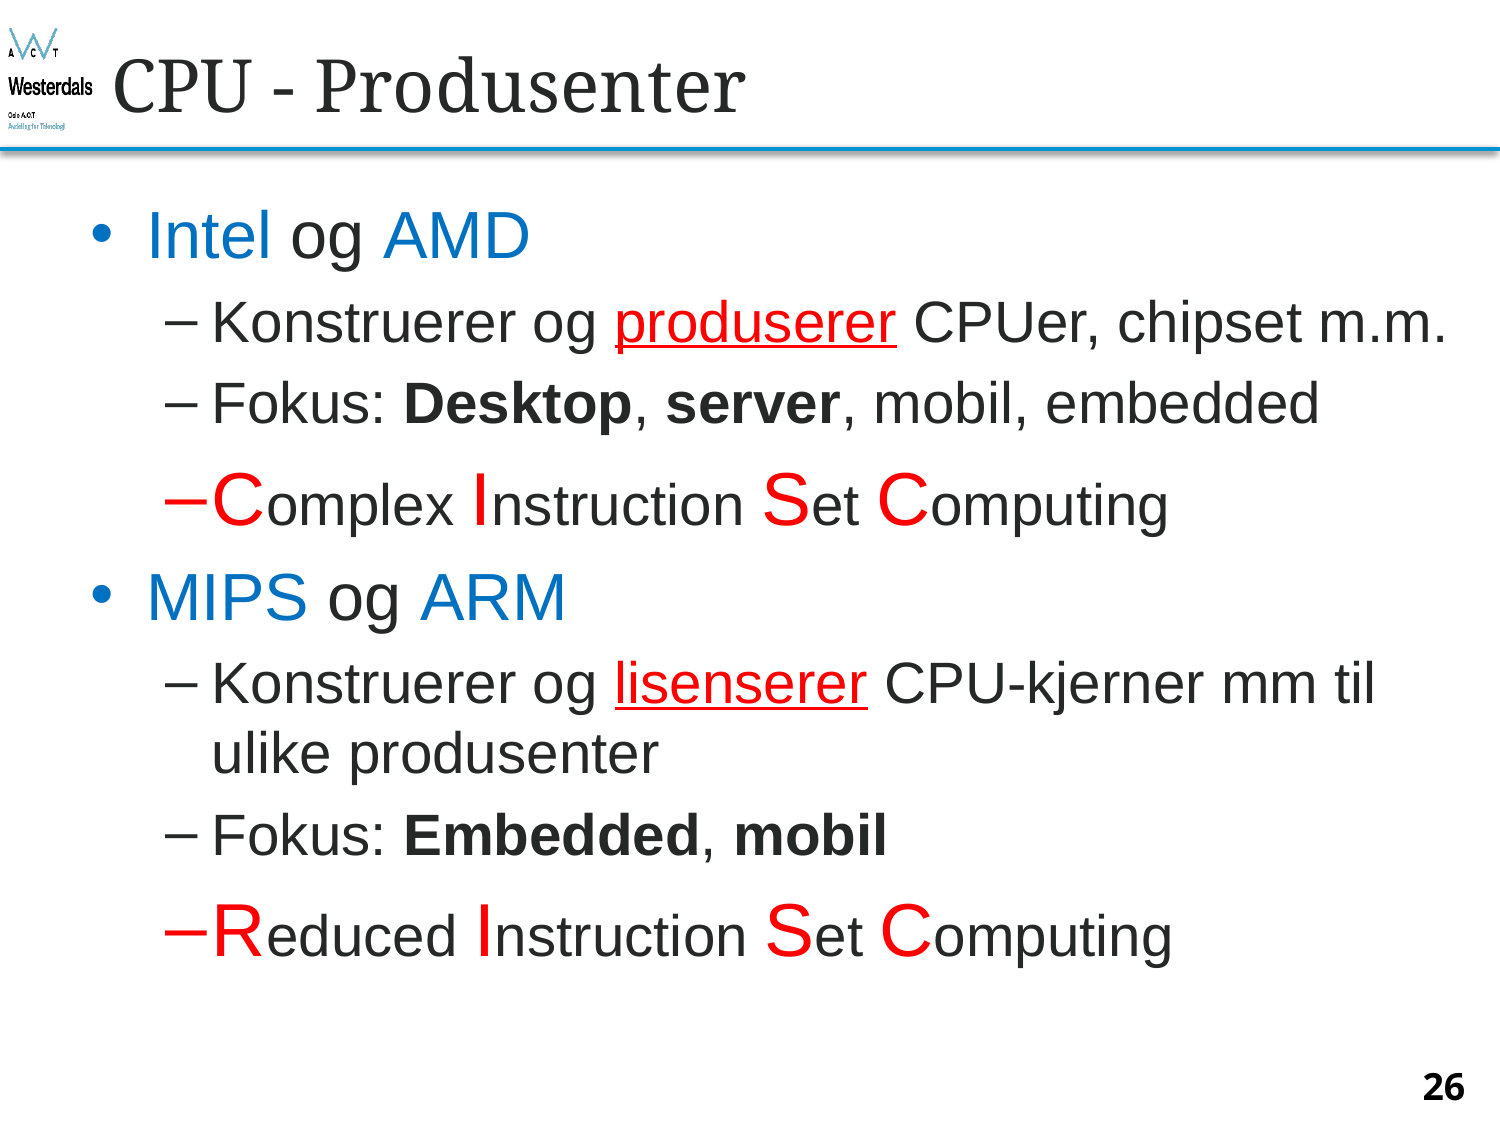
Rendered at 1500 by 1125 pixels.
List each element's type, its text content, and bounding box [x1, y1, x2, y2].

picture [0, 0, 102, 146]
slide_number 26 [1130, 1058, 1481, 1119]
title CPU - Produsenter [95, 30, 1416, 136]
list Intel og AMD Konstruerer og produserer CPUer, chipset m.m. Fokus: Desktop, server, mobil, embedded Complex Instruction Set Computing MIPS og ARM Konstruerer og lisenserer CPU-kjerner mm til ulike produsenter Fokus: Embedded, mobil Reduced Instruction Set Computing [74, 184, 1483, 1083]
